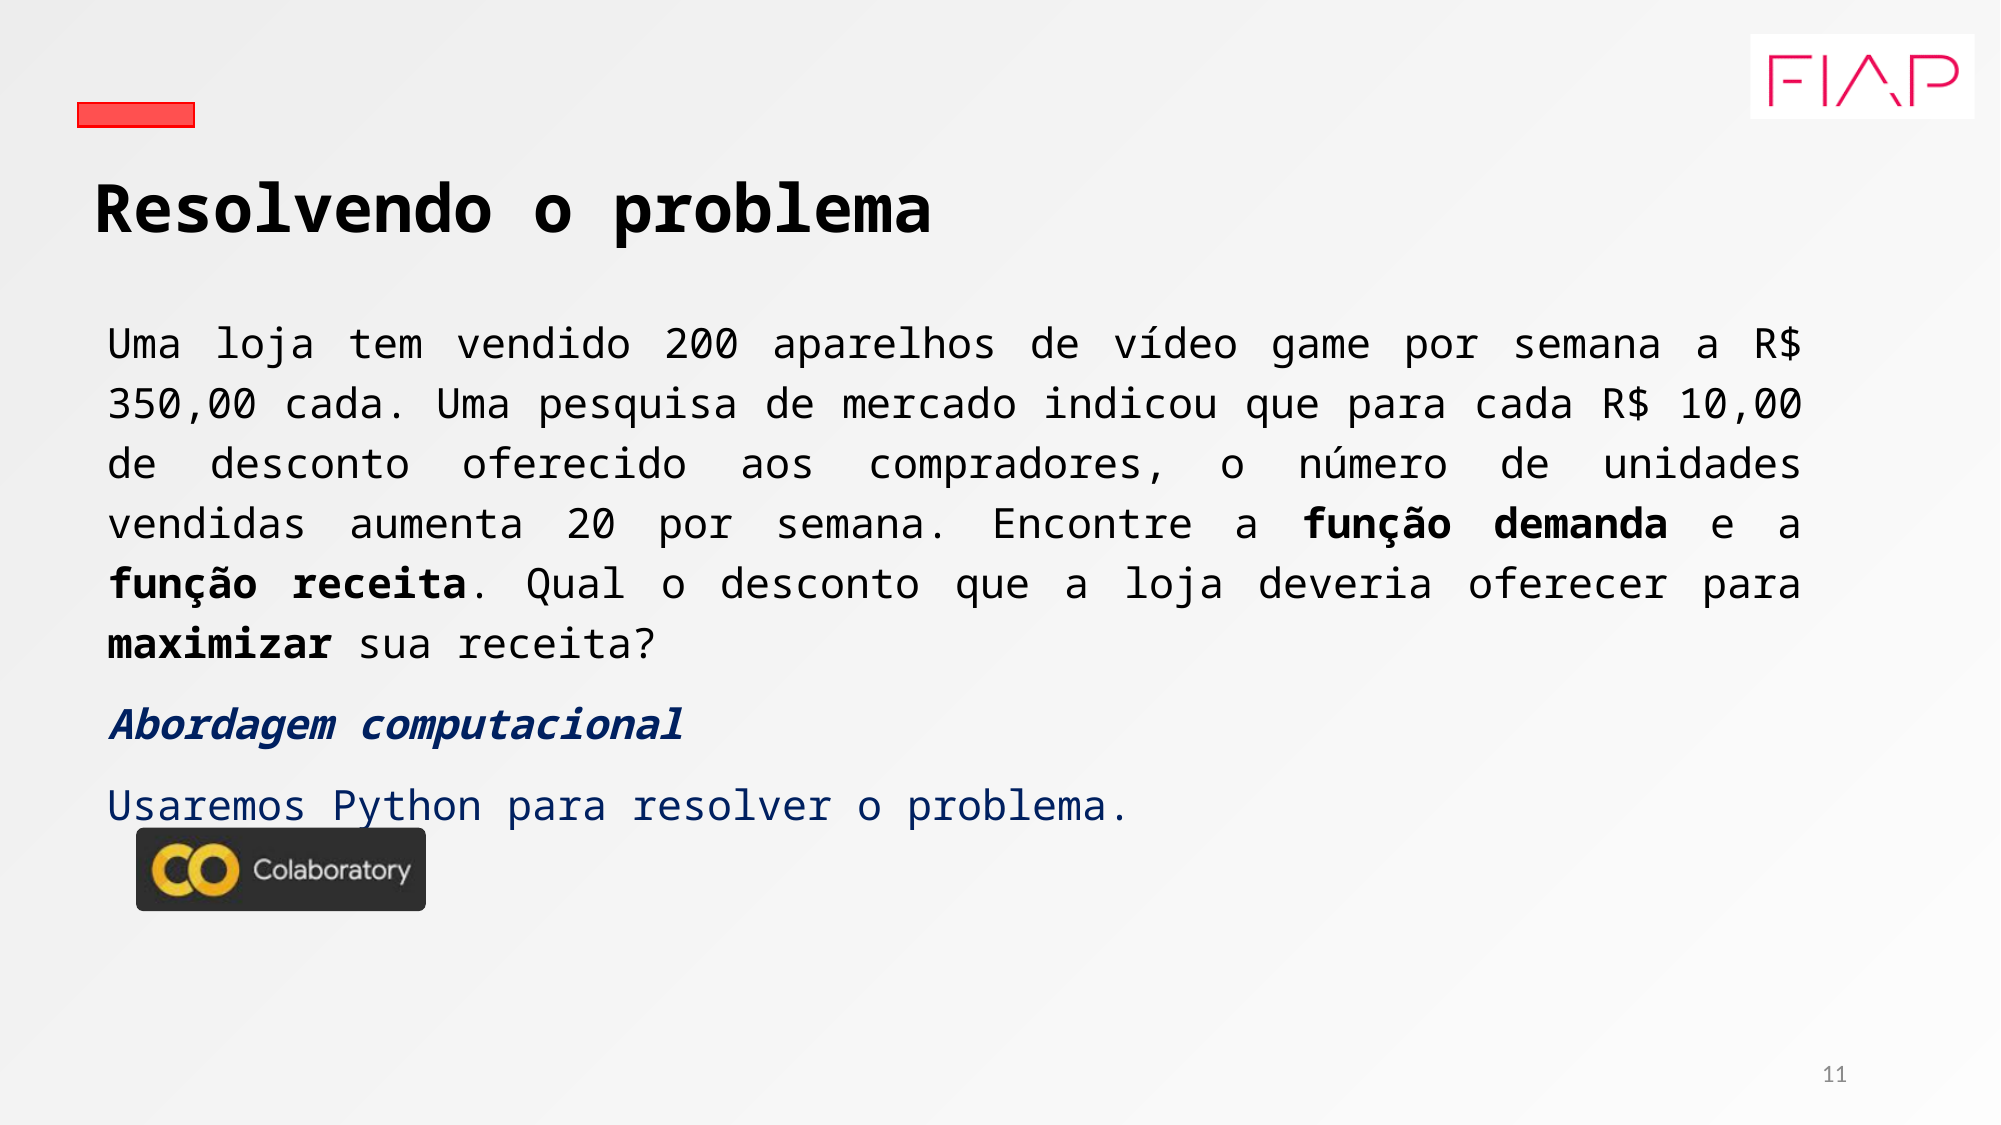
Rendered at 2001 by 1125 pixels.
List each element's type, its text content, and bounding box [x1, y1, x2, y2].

picture [136, 827, 426, 912]
slide_number 11 [1412, 1042, 1863, 1103]
title Resolvendo o problema [78, 102, 1804, 321]
picture [1750, 33, 1975, 119]
list Uma loja tem vendido 200 aparelhos de vídeo game por semana a R$ 350,00 cada. Uma pesquisa de mercado indicou que para cada R$ 10,00 de desconto oferecido aos compradores, o número de unidades vendidas aumenta 20 por semana. Encontre a função demanda e a função receita. Qual o desconto que a loja deveria oferecer para maximizar sua receita? Abordagem computacional Usaremos Python para resolver o problema. [92, 299, 1818, 1043]
